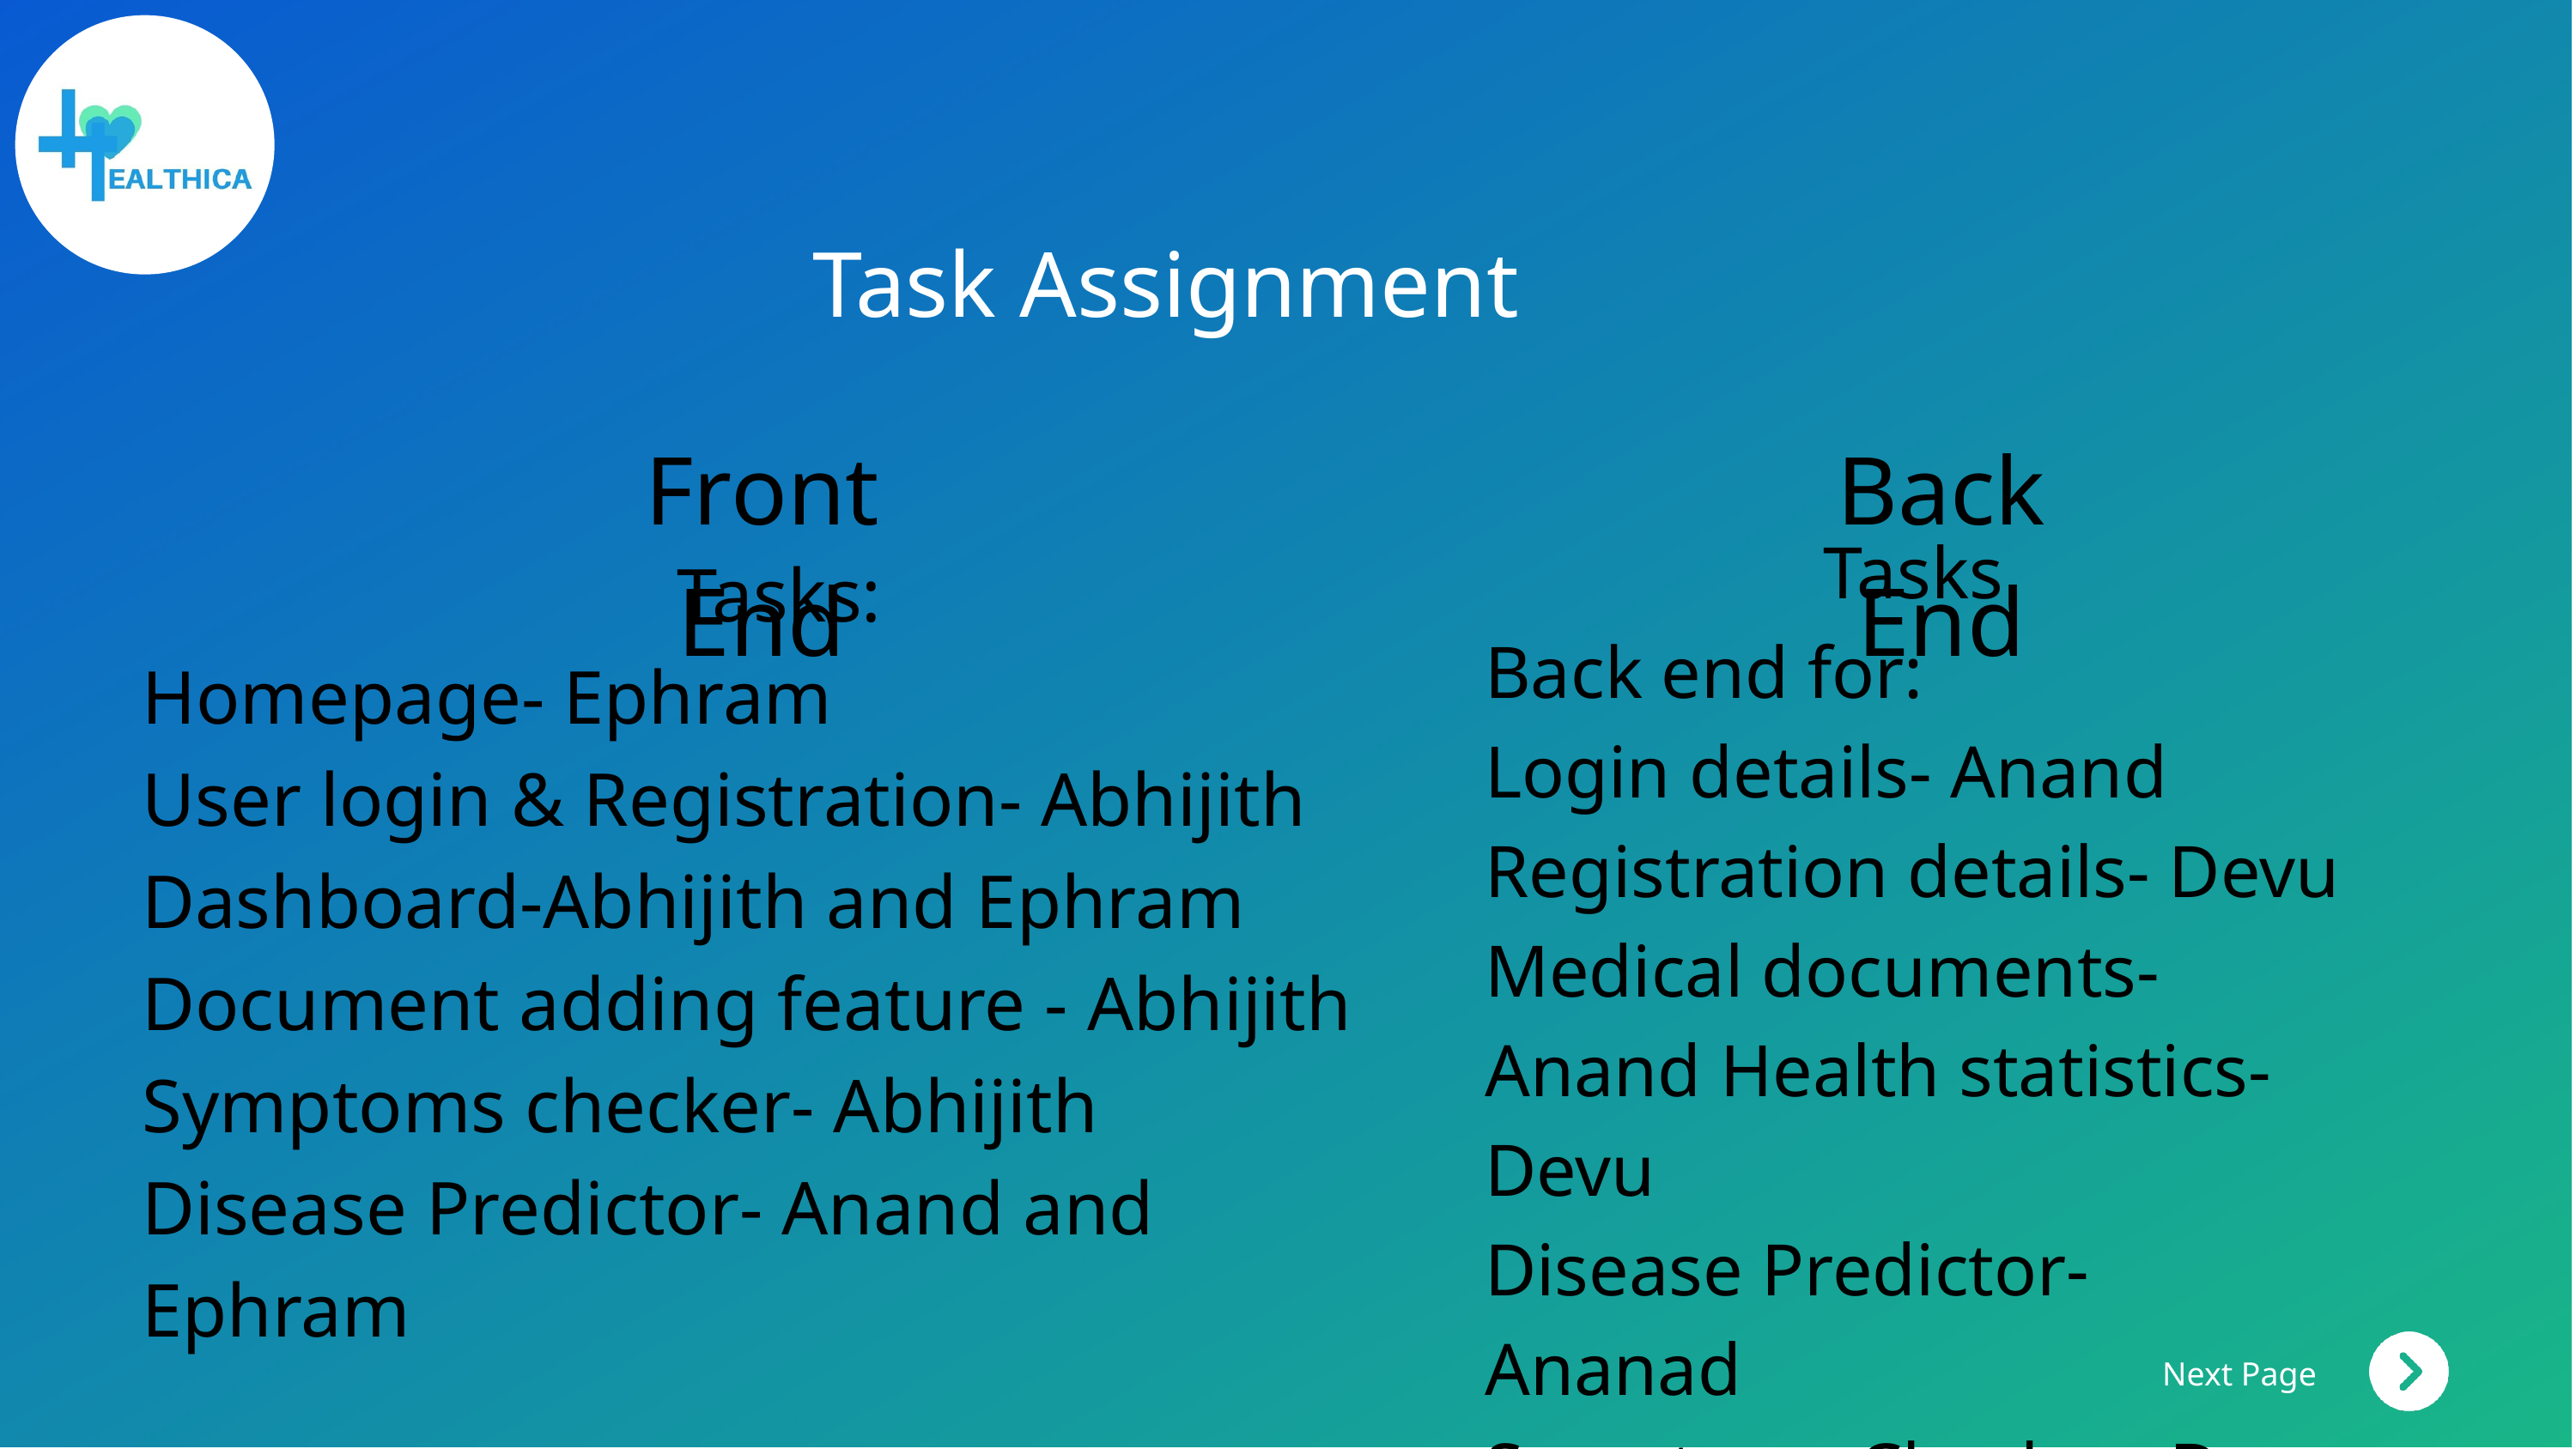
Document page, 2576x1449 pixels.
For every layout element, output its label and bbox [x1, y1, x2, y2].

text_box [15, 15, 275, 275]
picture [0, 0, 2572, 1447]
